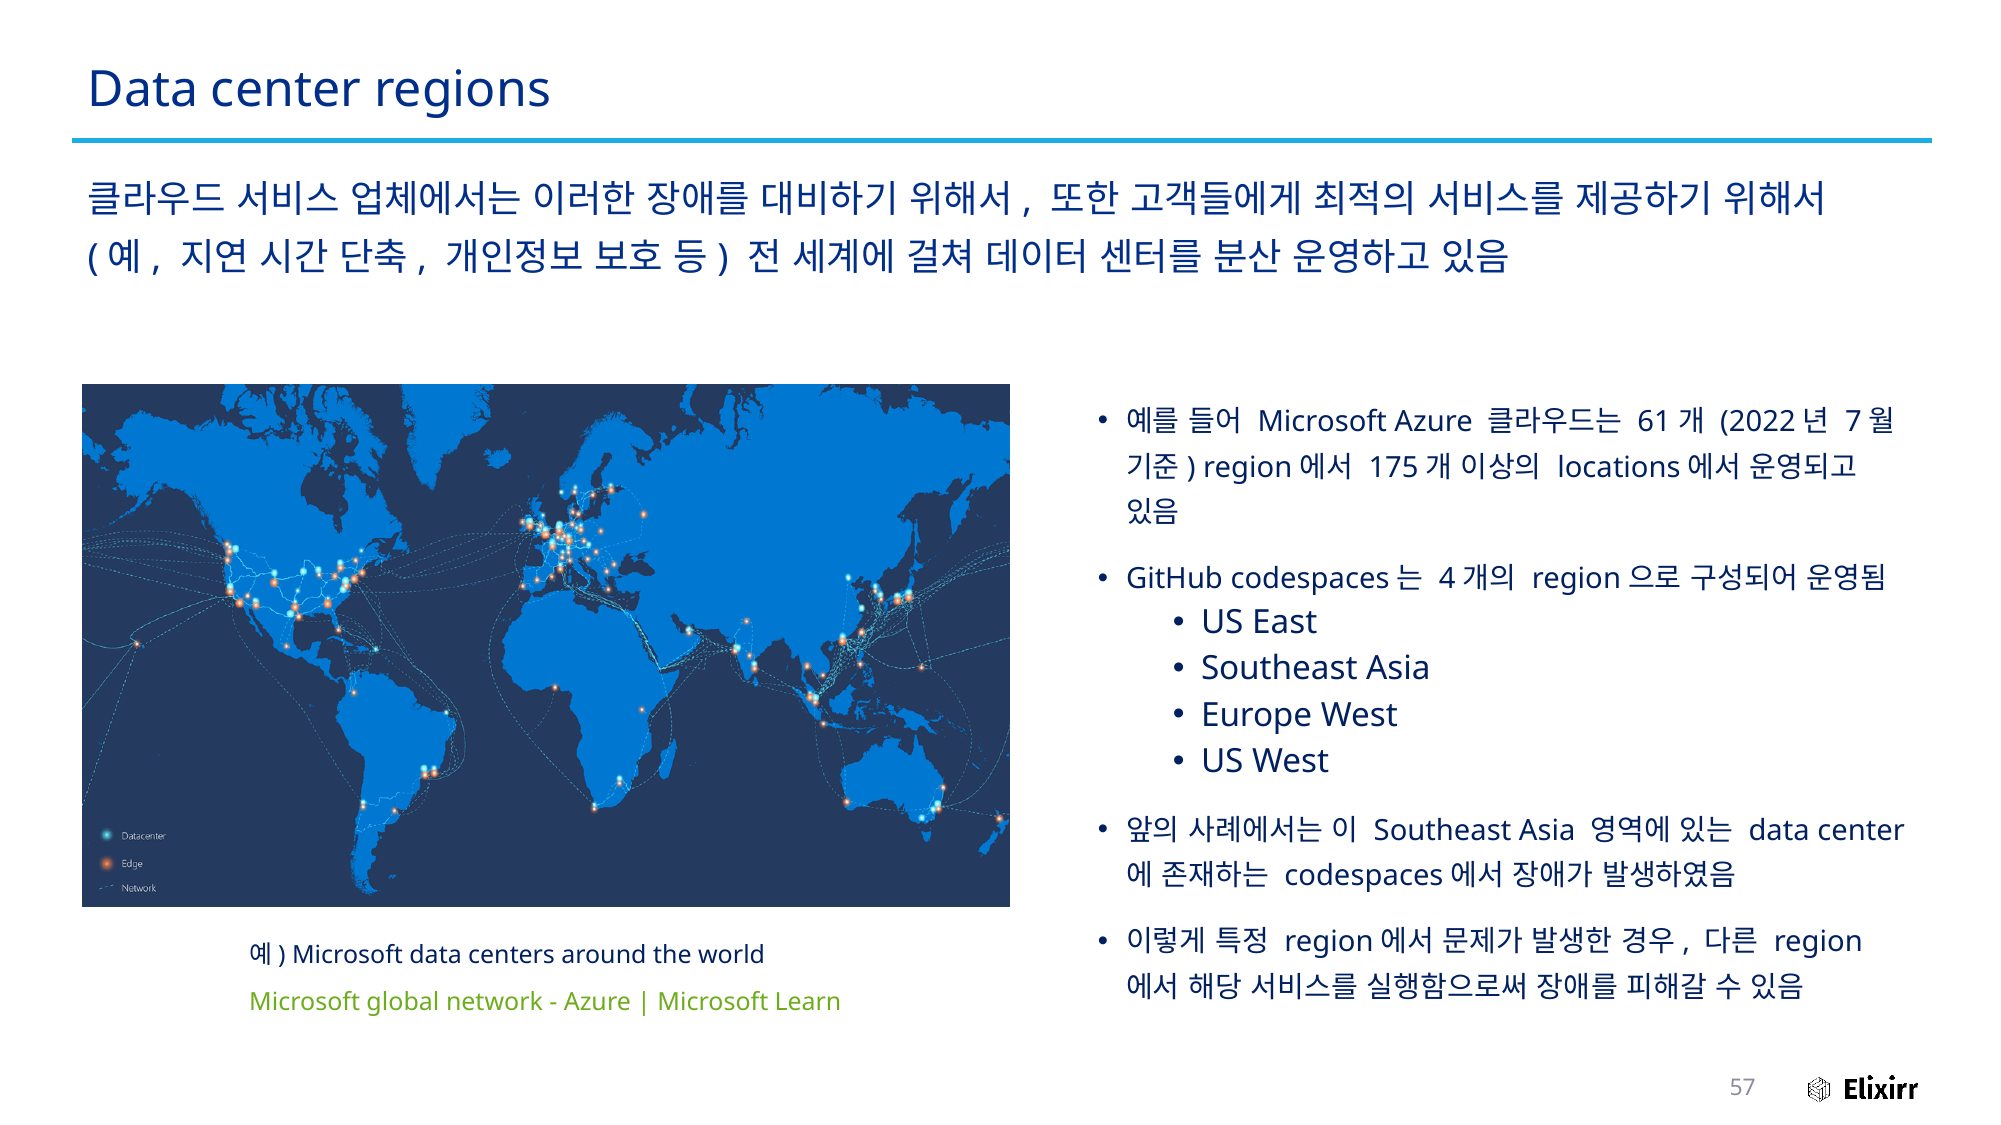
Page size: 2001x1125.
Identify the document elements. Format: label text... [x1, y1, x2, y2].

title Data center regions [72, 43, 1933, 138]
list 클라우드 서비스 업체에서는 이러한 장애를 대비하기 위해서, 또한 고객들에게 최적의 서비스를 제공하기 위해서 (예, 지연 시간 단축, 개인정보 보호 등) 전 세계에 걸쳐 데이터 센터를 분산 운영하고 있음 [72, 153, 1933, 343]
slide_number 57 [1695, 1058, 1790, 1119]
picture [82, 384, 1010, 907]
picture [1808, 1075, 1918, 1102]
text_box 예를 들어 Microsoft Azure 클라우드는 61개 (2022년 7월 기준) region에서 175개 이상의 locations에서 운영되고 있음 GitHub codespaces는 4개의 region으로 구성되어 운영됨 US East Southeast Asia Europe West US West 앞의 사례에서는 이 Southeast Asia 영역에 있는 data center에 존재하는 codespaces에서 장애가 발생하였음 이렇게 특정 region에서 문제가 발생한 경우, 다른 region에서 해당 서비스를 실행함으로써 장애를 피해갈 수 있음 [1082, 384, 1931, 1023]
text_box 예) Microsoft data centers around the world Microsoft global network - Azure | Microsoft Learn [234, 907, 858, 1028]
